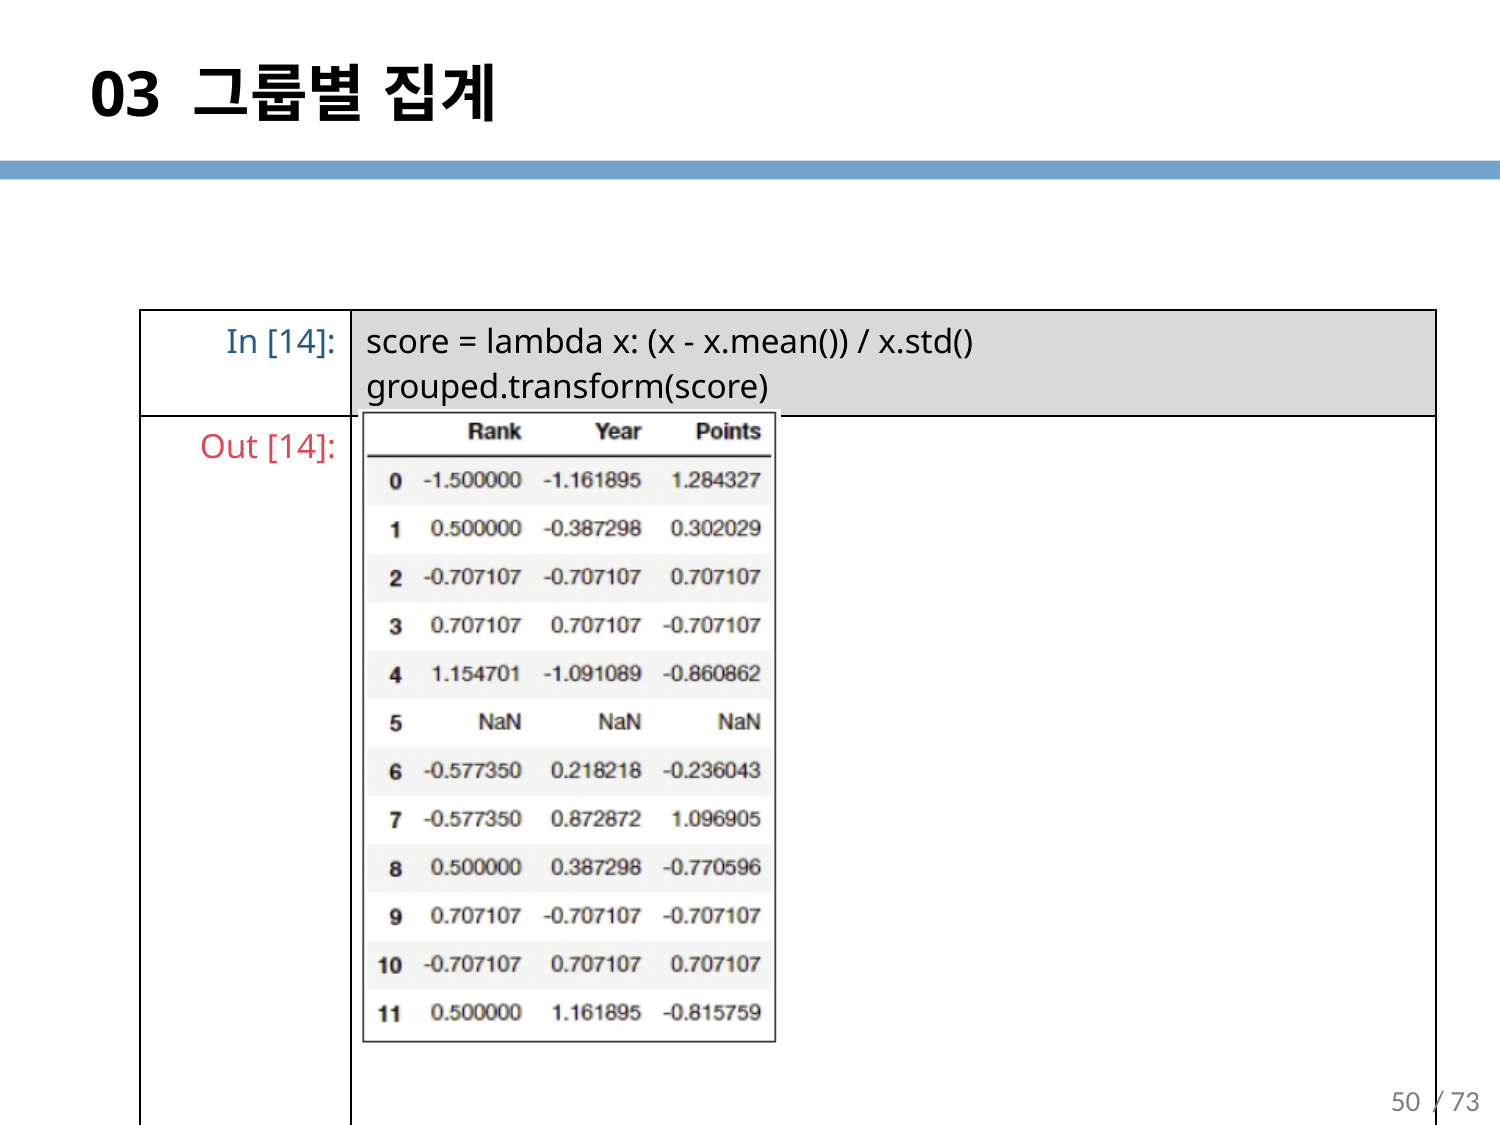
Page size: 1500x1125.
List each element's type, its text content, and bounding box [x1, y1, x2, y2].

table_cell [352, 417, 1435, 1125]
table_header In [14]: [141, 311, 350, 415]
title 03 그룹별 집계 [75, 45, 1250, 139]
picture [357, 409, 781, 1050]
table_header score = lambda x: (x - x.mean()) / x.std() grouped.transform(score) [352, 311, 1435, 415]
table_cell Out [14]: [141, 417, 350, 1125]
text_box 50 [1352, 1070, 1459, 1125]
text_box / 73 [1459, 1070, 1500, 1125]
